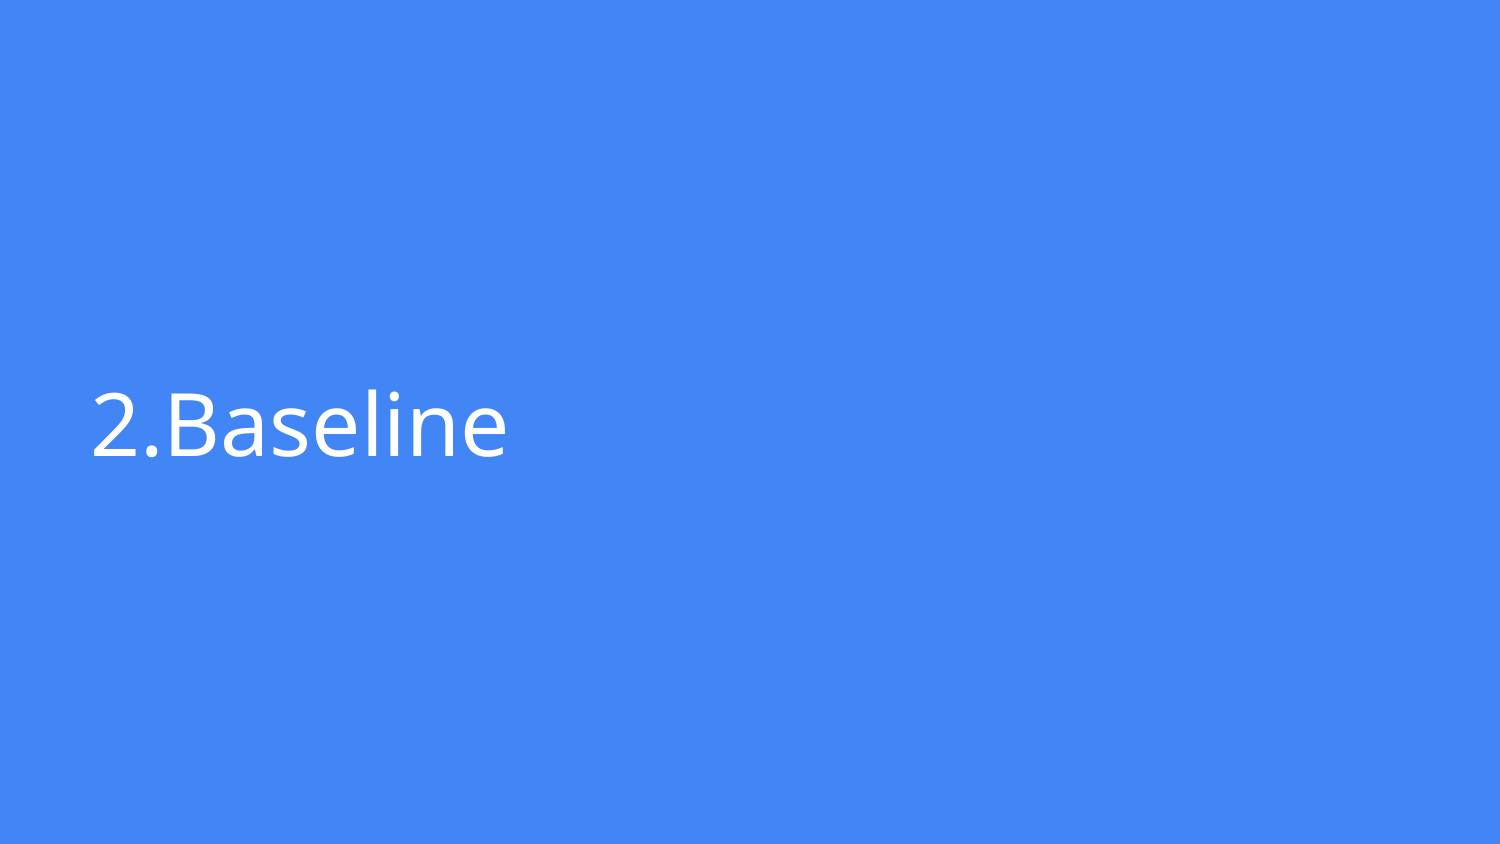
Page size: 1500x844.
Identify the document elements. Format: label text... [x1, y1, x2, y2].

title 2.Baseline [75, 338, 1425, 505]
